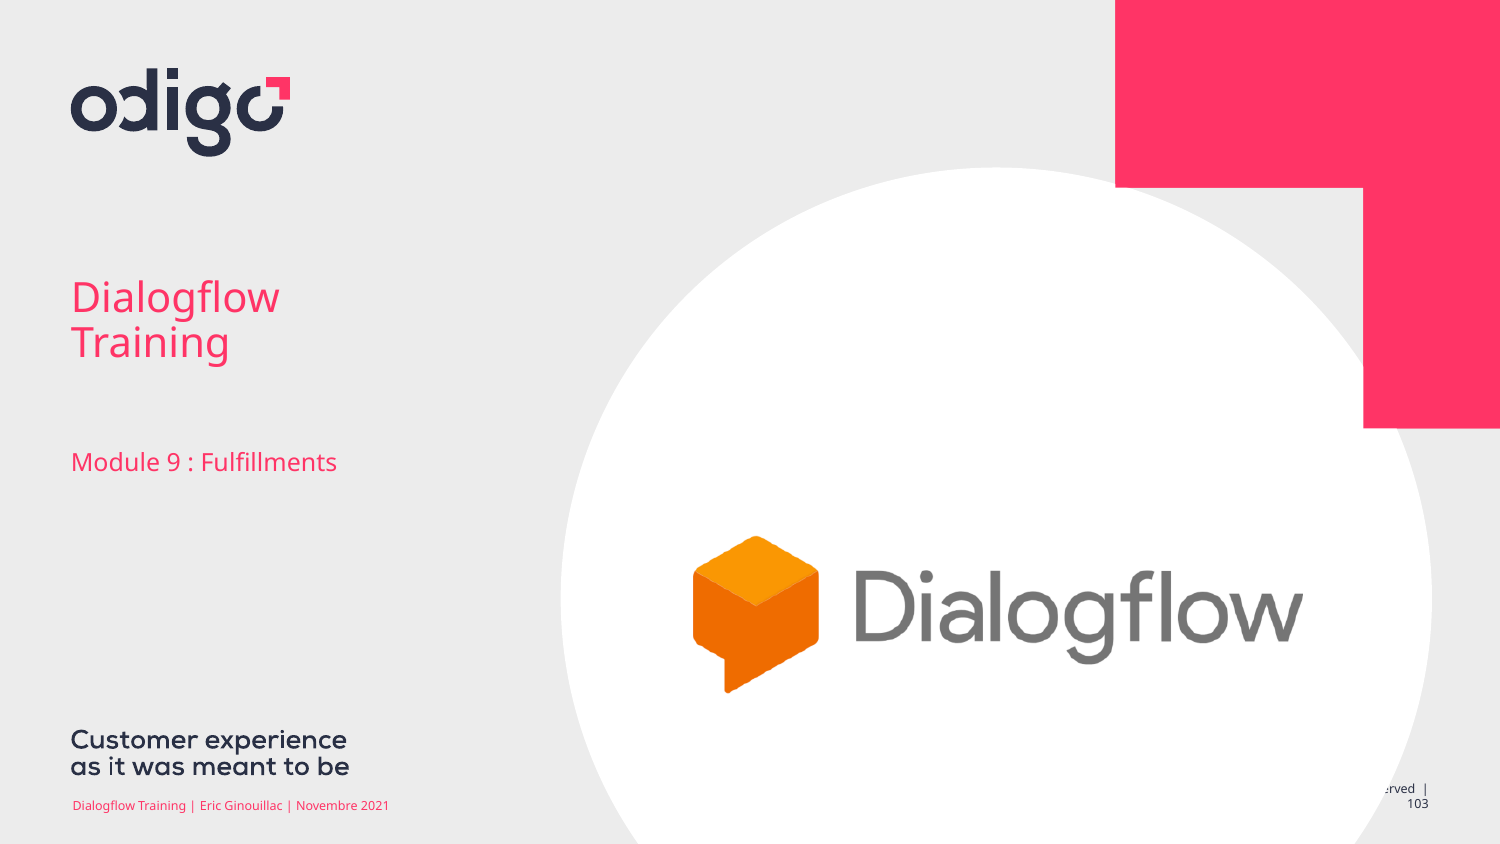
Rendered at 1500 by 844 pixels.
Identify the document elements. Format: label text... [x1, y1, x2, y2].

title Dialogflow Training [0, 247, 567, 442]
text_box [1115, 0, 1500, 429]
text_box [559, 166, 1434, 844]
list Module 9 : Fulfillments [0, 442, 567, 517]
